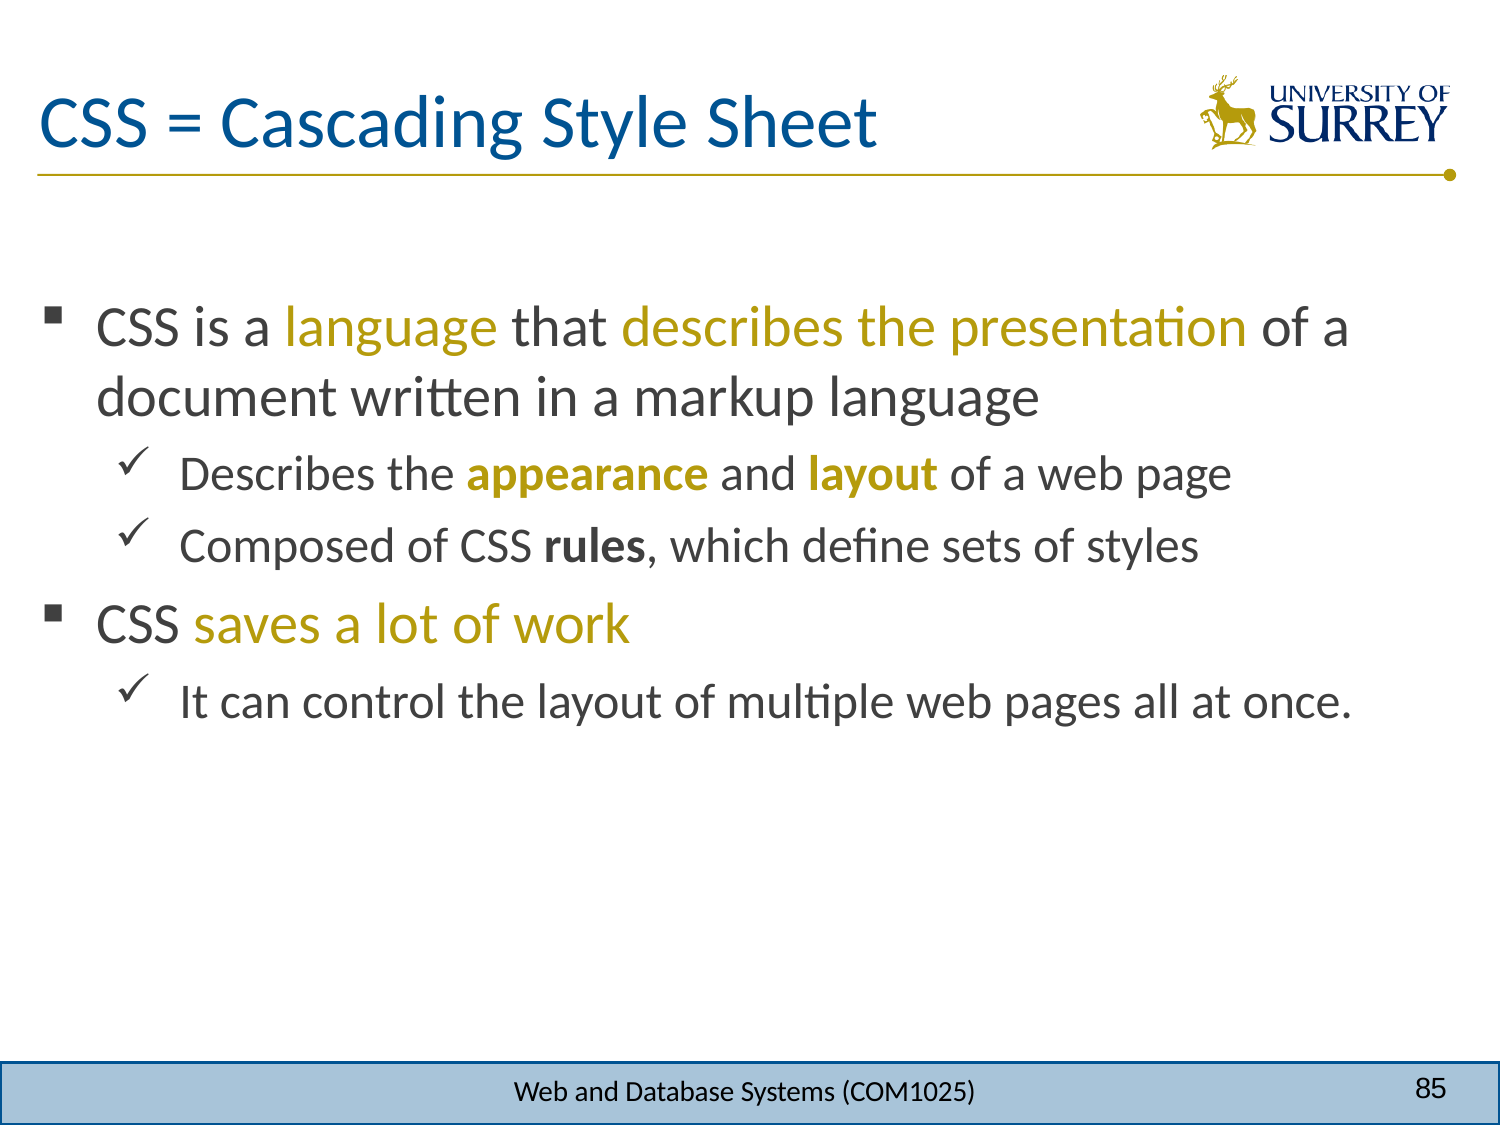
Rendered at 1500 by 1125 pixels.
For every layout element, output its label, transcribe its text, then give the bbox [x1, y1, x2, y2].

text_box CSS is a language that describes the presentation of a document written in a markup language Describes the appearance and layout of a web page Composed of CSS rules, which define sets of styles CSS saves a lot of work It can control the layout of multiple web pages all at once. [37, 285, 1362, 729]
title CSS = Cascading Style Sheet [37, 70, 1184, 261]
slide_number 85 [1408, 1069, 1456, 1125]
footer Web and Database Systems (COM1025) [511, 1077, 985, 1125]
picture [1200, 75, 1450, 150]
